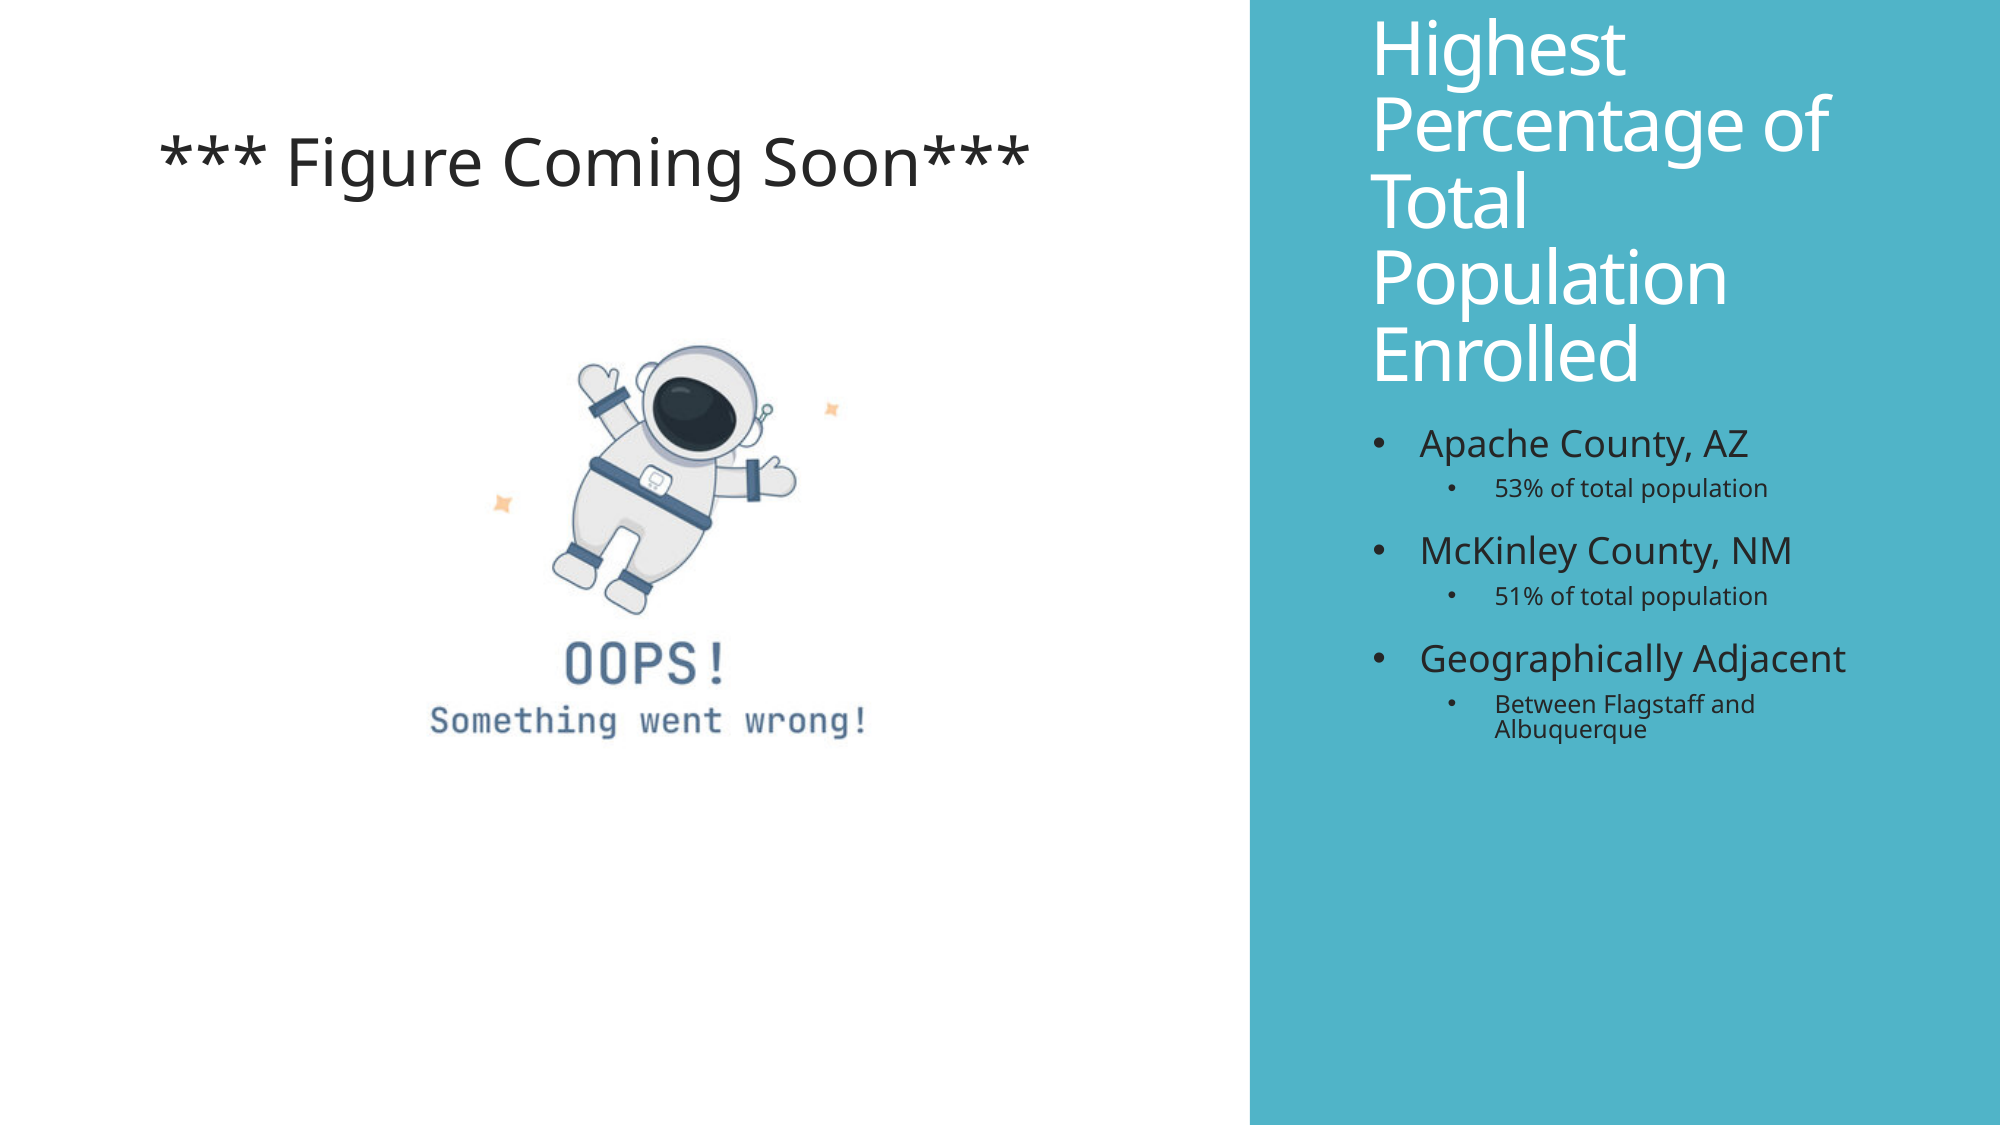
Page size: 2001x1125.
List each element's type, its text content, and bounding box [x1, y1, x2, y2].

list Apache County, AZ 53% of total population McKinley County, NM 51% of total population Geographically Adjacent Between Flagstaff and Albuquerque [1357, 412, 1916, 925]
picture [332, 280, 1001, 808]
list *** Figure Coming Soon*** [125, 125, 1125, 875]
title Highest Percentage of Total Population Enrolled [1355, 88, 1911, 404]
